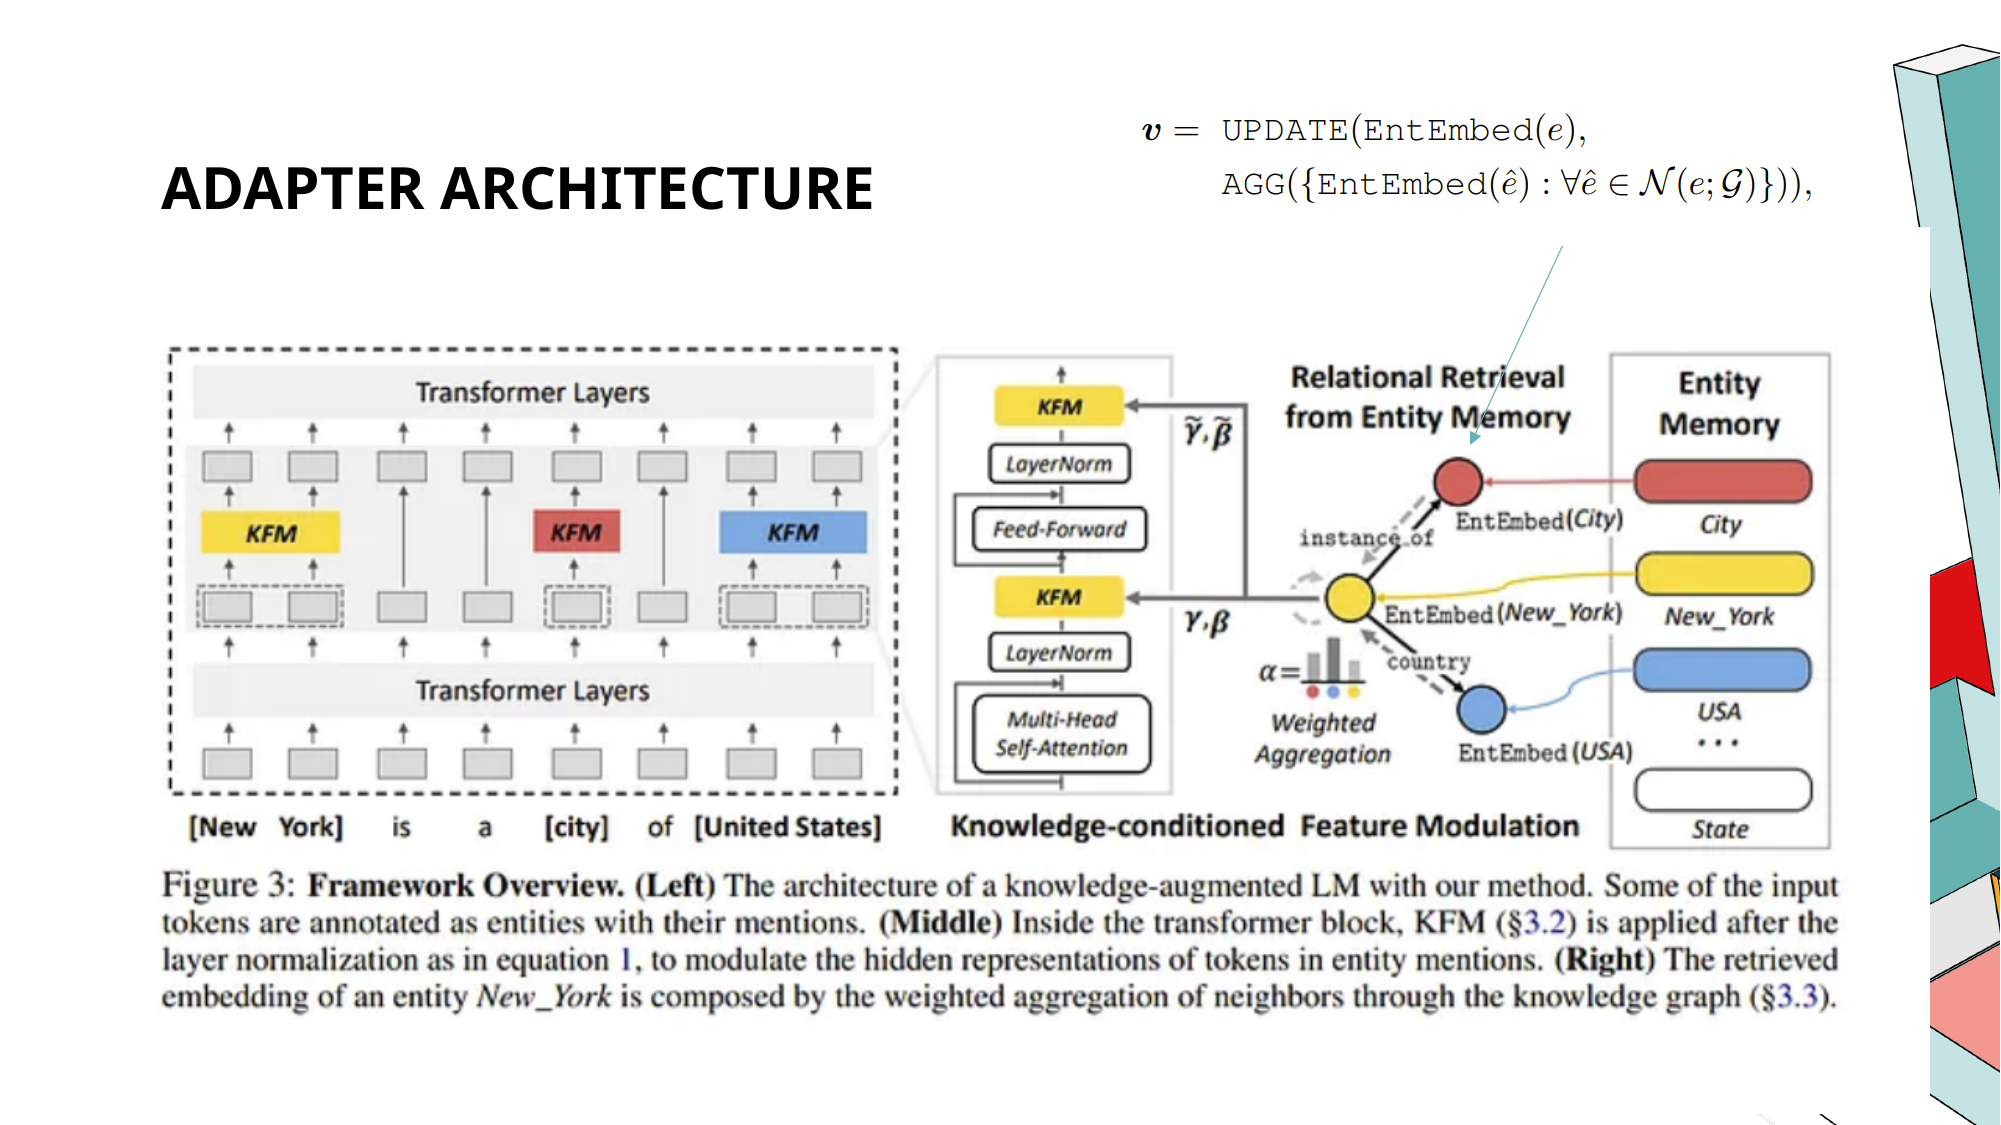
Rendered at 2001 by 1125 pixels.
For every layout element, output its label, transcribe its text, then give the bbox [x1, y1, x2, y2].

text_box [1470, 245, 1563, 445]
picture [70, 43, 2000, 1125]
title Adapter Architecture [146, 11, 1508, 227]
